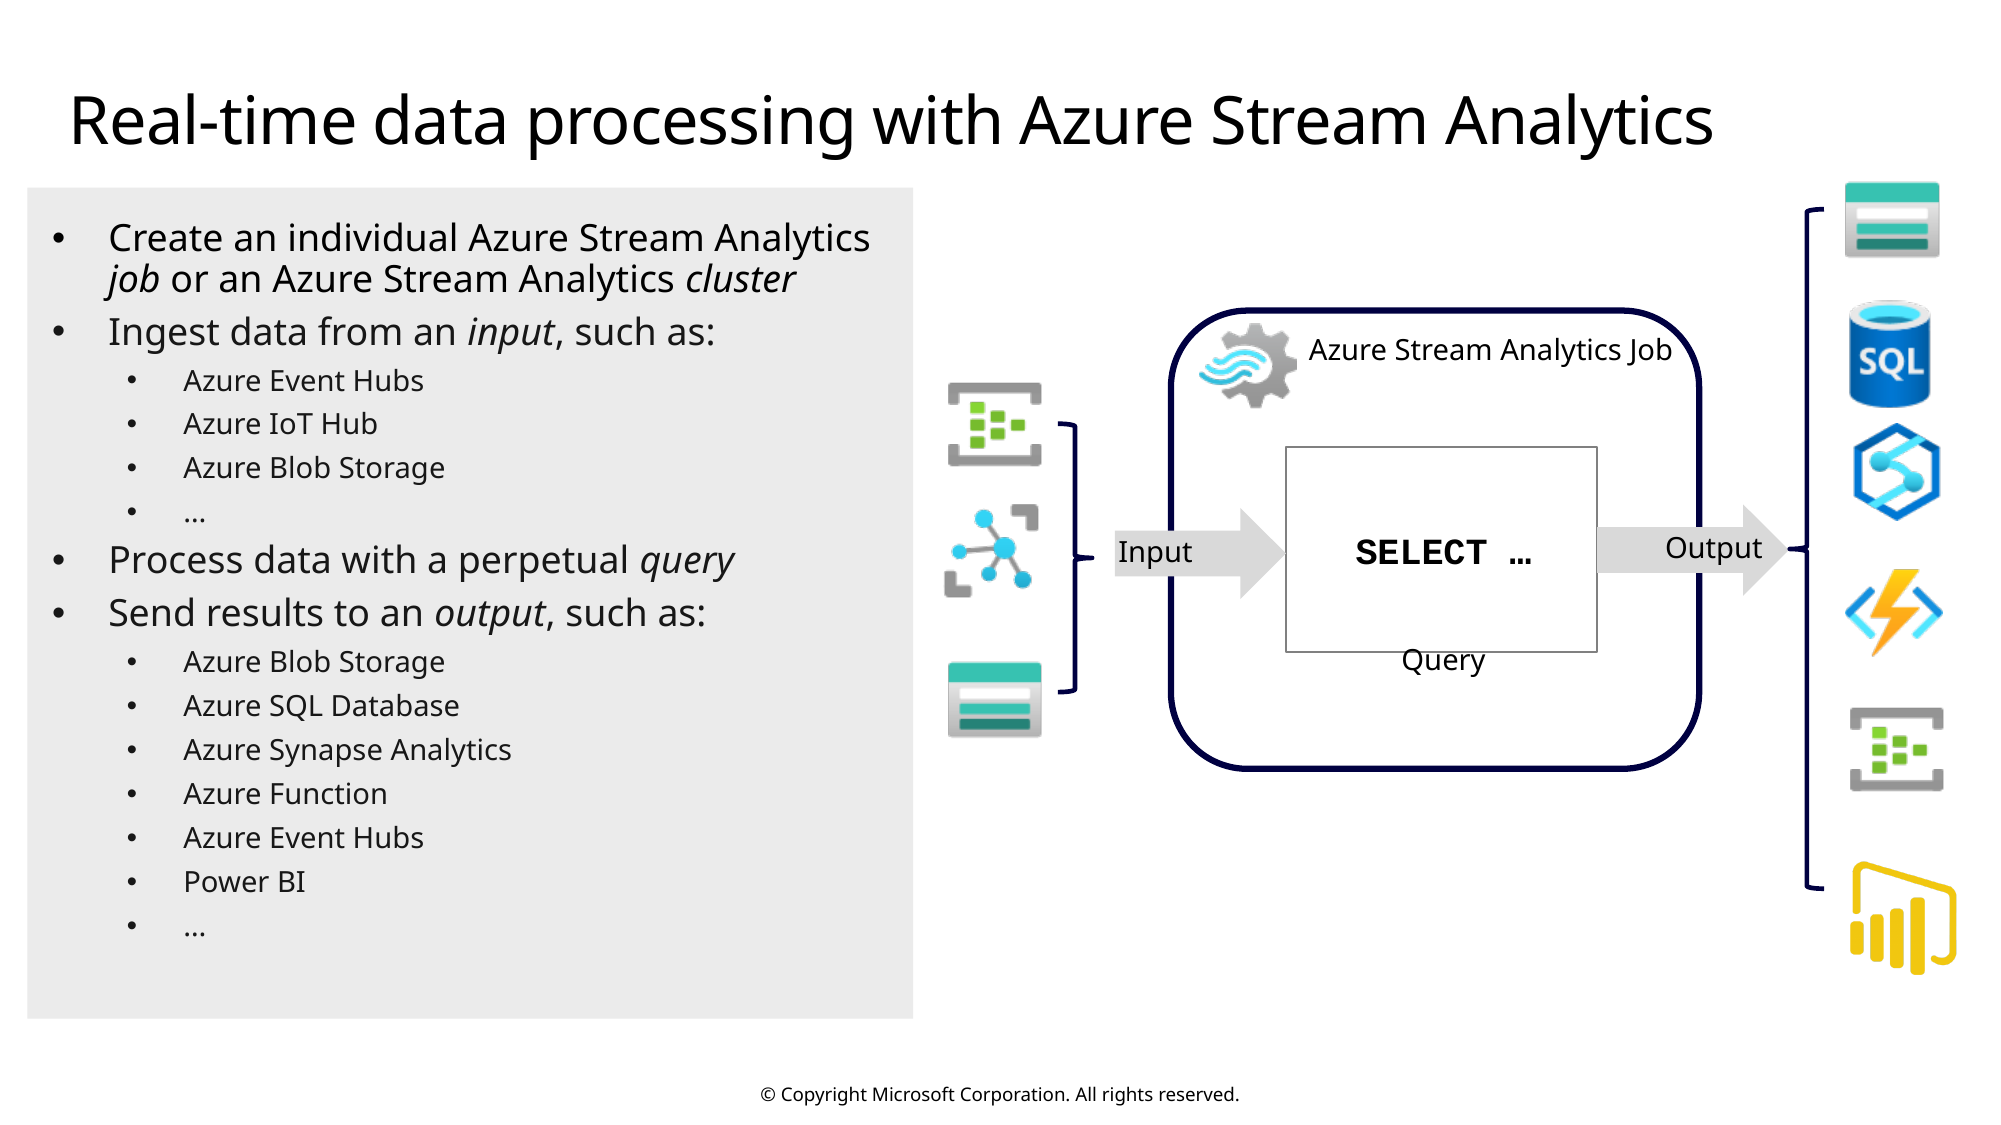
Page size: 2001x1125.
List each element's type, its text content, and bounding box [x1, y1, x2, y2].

title Real-time data processing with Azure Stream Analytics [68, 72, 1930, 184]
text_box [942, 171, 1961, 978]
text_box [21, 187, 944, 1019]
